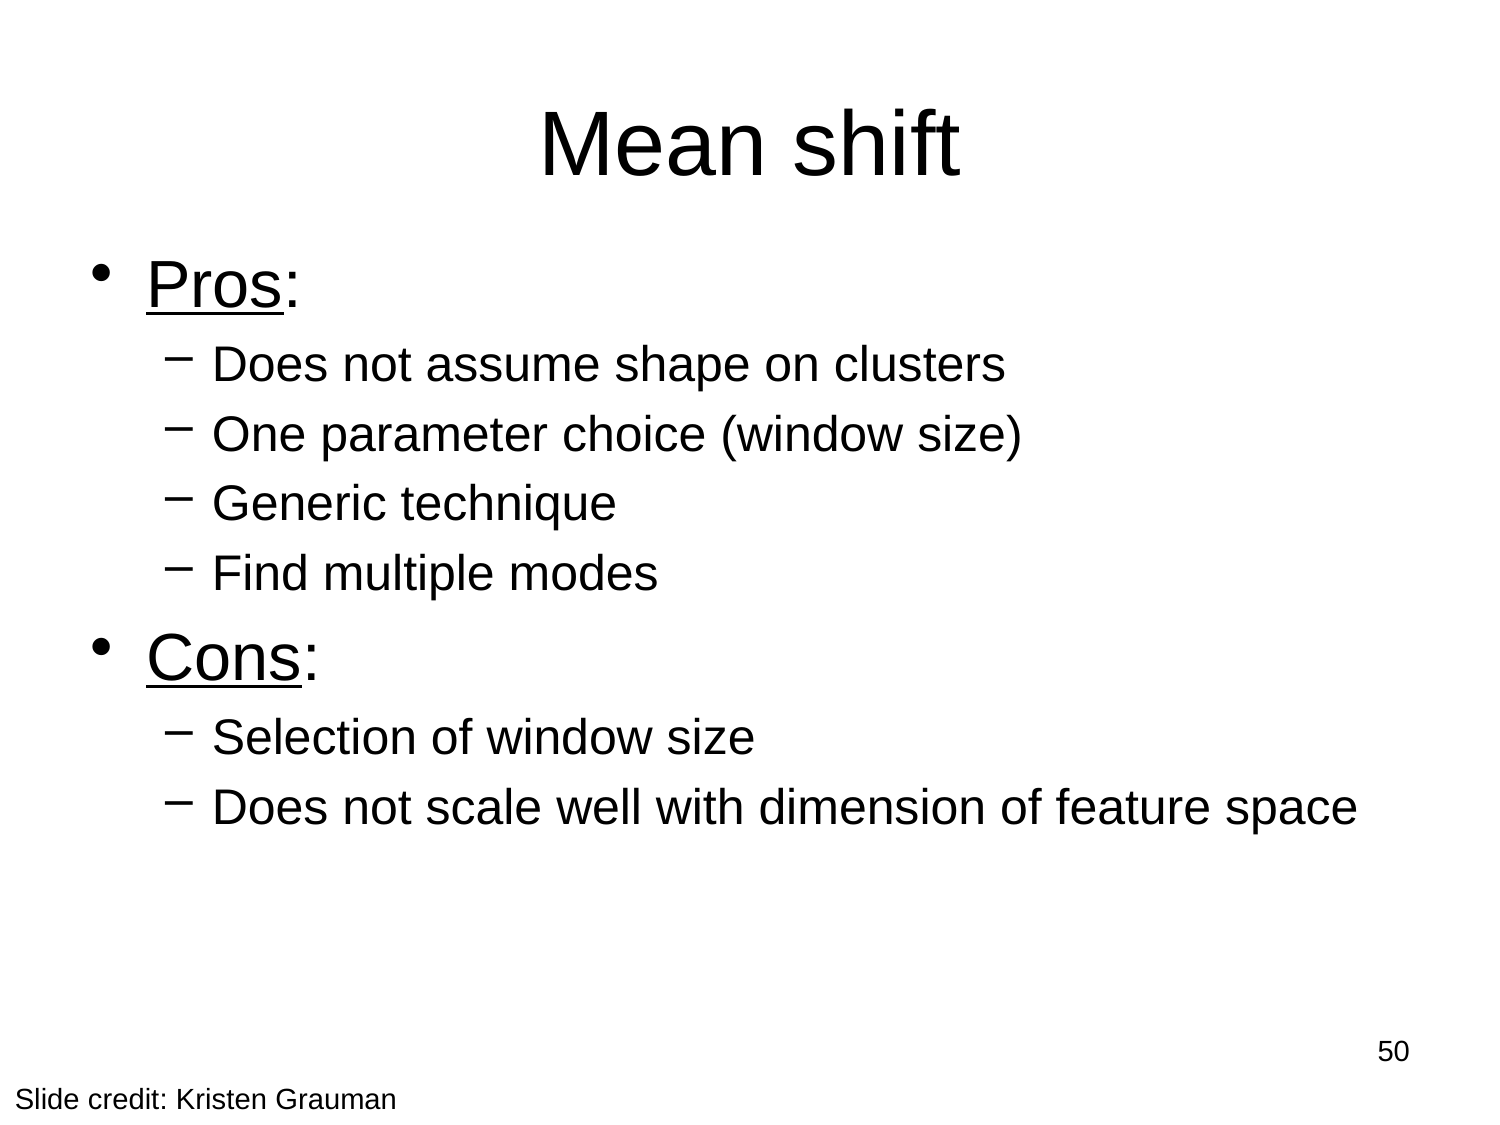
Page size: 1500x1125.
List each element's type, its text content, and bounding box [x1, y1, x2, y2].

text_box Slide credit: Kristen Grauman [0, 1073, 975, 1123]
title Mean shift [75, 45, 1425, 233]
list Pros: Does not assume shape on clusters One parameter choice (window size) Generic technique Find multiple modes Cons: Selection of window size Does not scale well with dimension of feature space [75, 233, 1425, 976]
slide_number 50 [1074, 1024, 1426, 1103]
